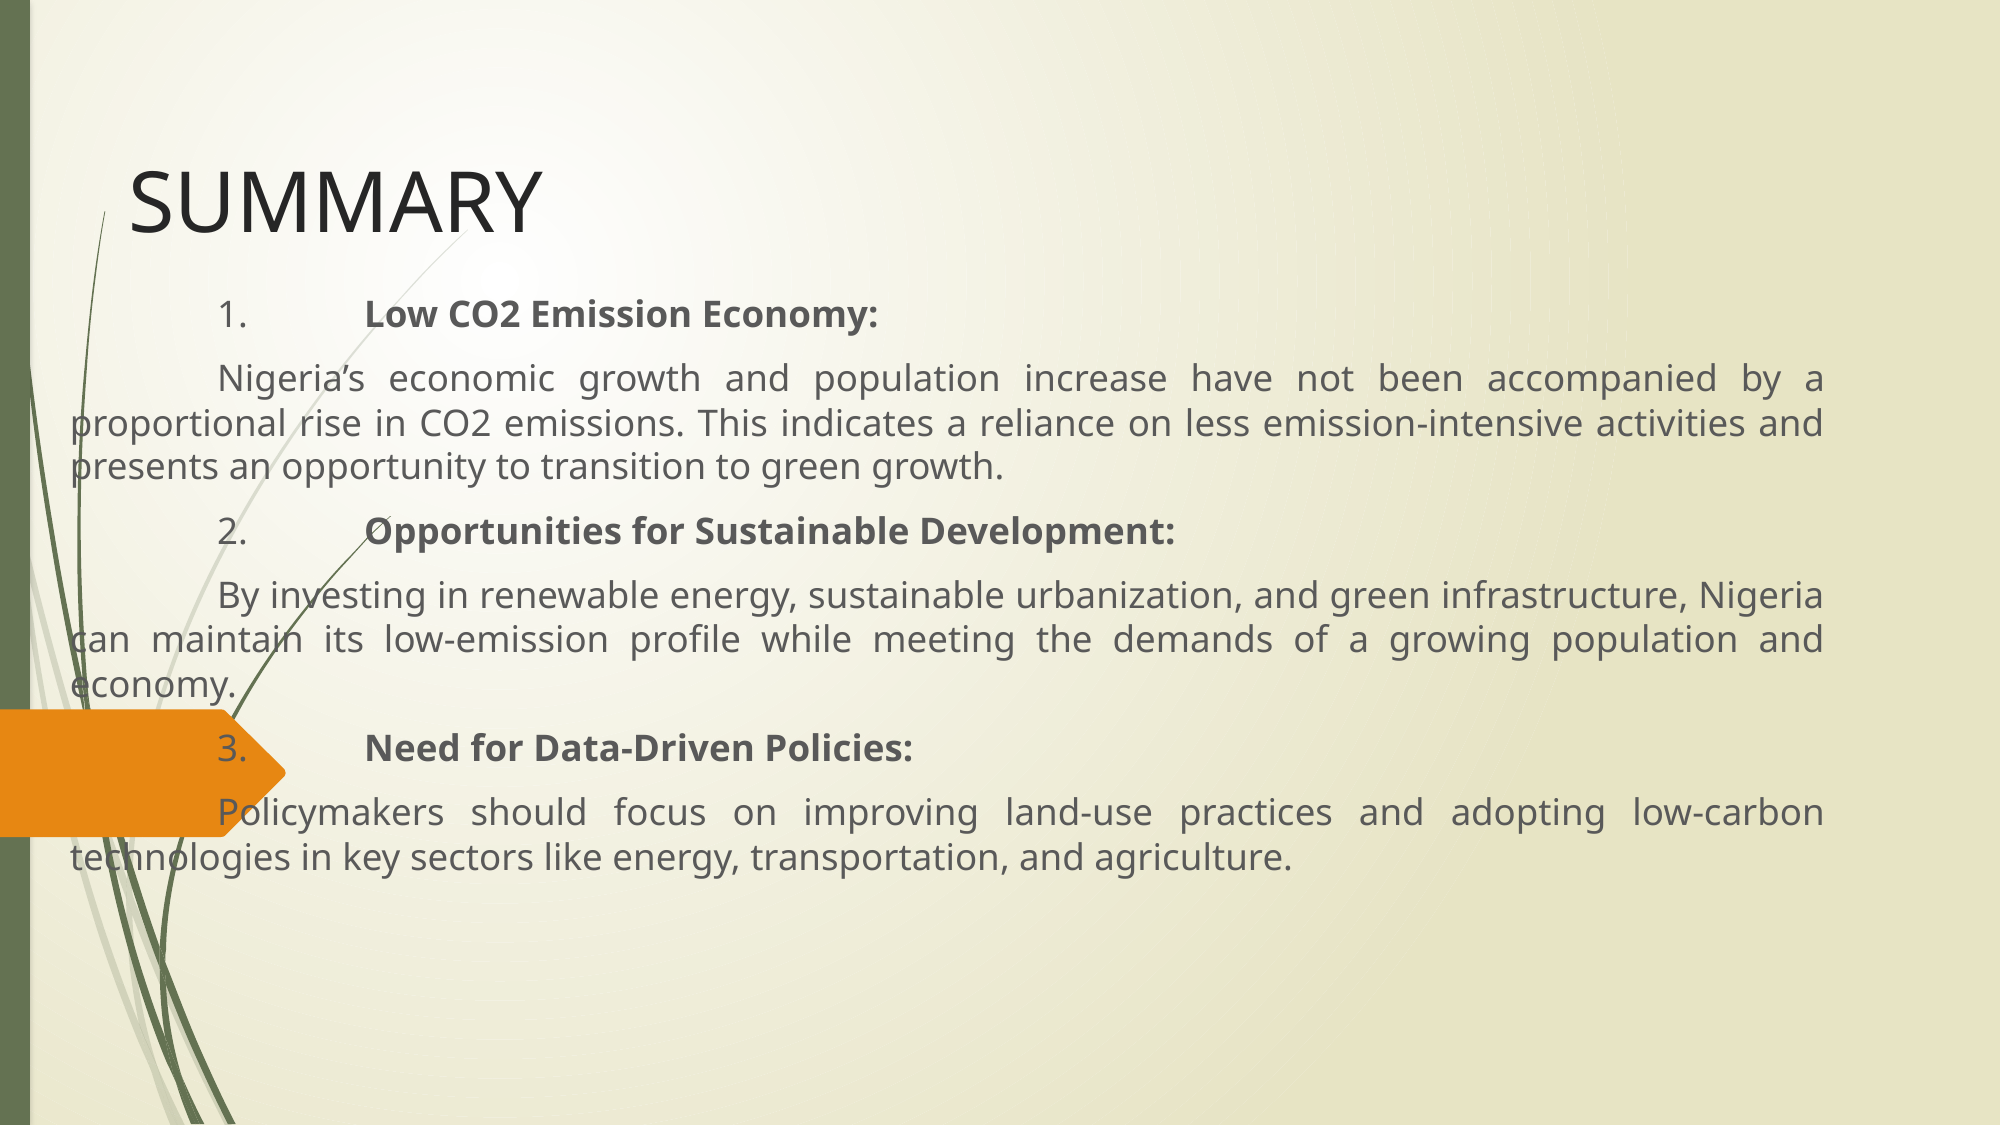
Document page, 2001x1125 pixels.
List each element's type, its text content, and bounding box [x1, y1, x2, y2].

subtitle 1. Low CO2 Emission Economy: Nigeria’s economic growth and population increase have not been accompanied by a proportional rise in CO2 emissions. This indicates a reliance on less emission-intensive activities and presents an opportunity to transition to green growth. 2. Opportunities for Sustainable Development: By investing in renewable energy, sustainable urbanization, and green infrastructure, Nigeria can maintain its low-emission profile while meeting the demands of a growing population and economy. 3. Need for Data-Driven Policies: Policymakers should focus on improving land-use practices and adopting low-carbon technologies in key sectors like energy, transportation, and agriculture. [55, 218, 1842, 950]
title SUMMARY [113, 140, 1427, 218]
